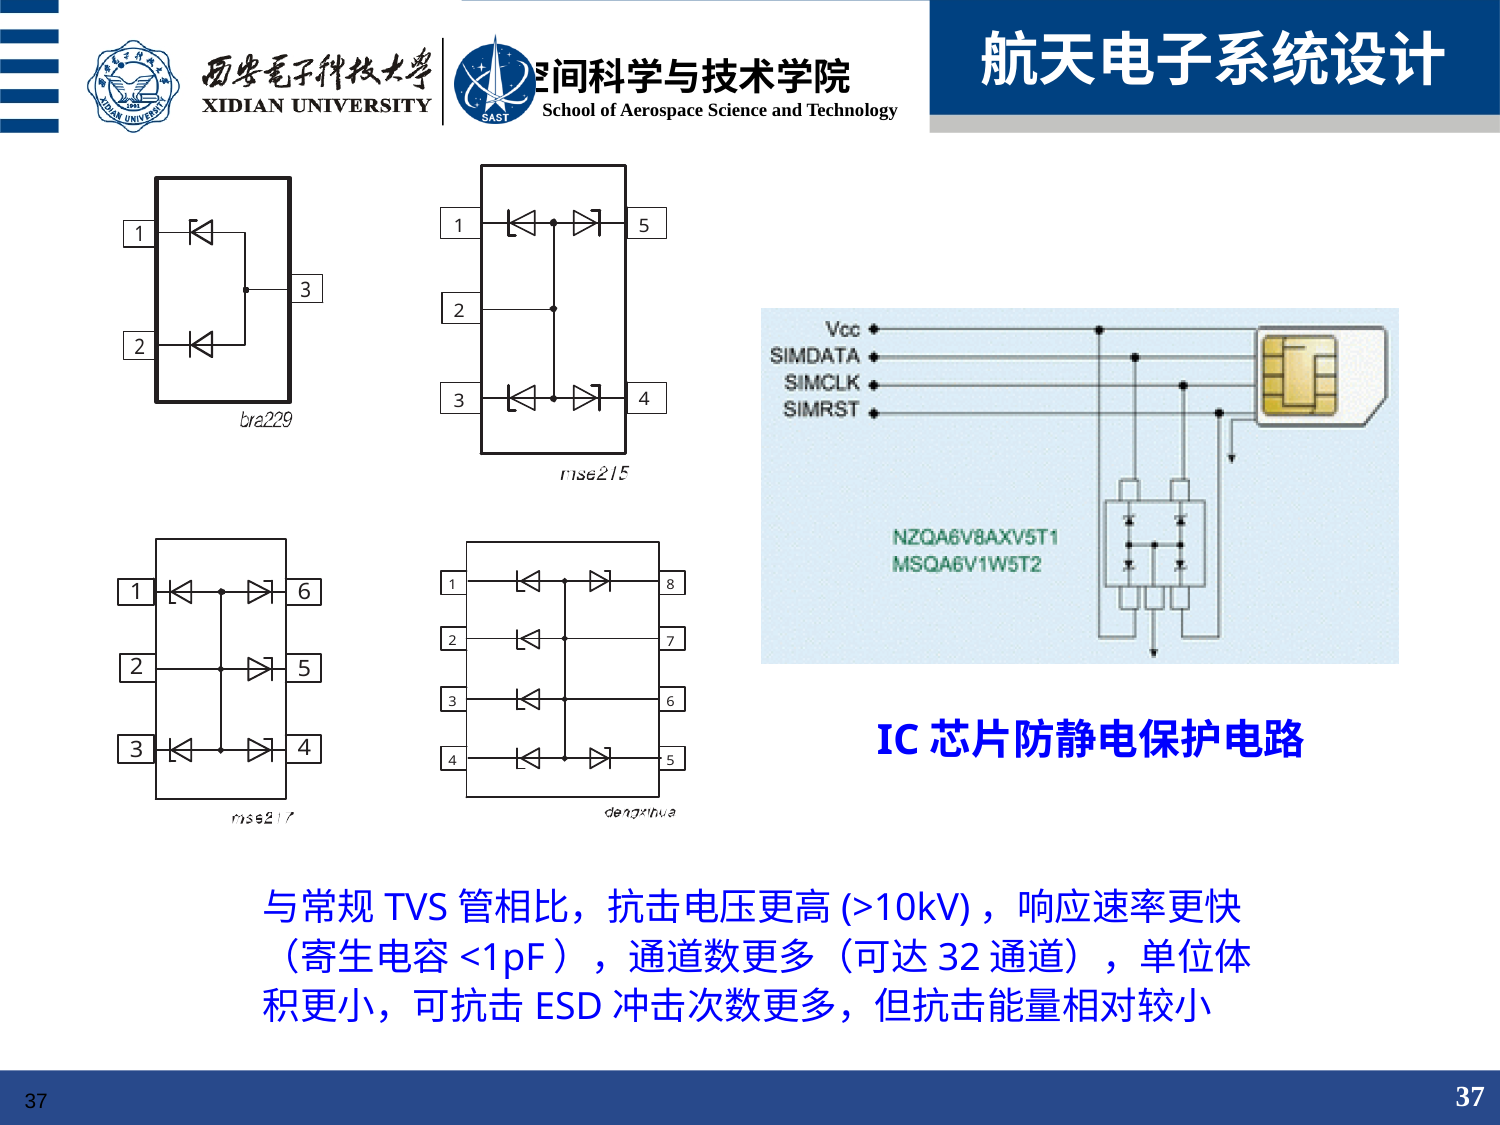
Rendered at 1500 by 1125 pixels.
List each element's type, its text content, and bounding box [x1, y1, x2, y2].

footer 37 [0, 1076, 84, 1124]
text_box 航天电子系统设计 [927, 0, 1500, 114]
text_box IC芯片防静电保护电路 [861, 675, 1347, 770]
picture [0, 0, 1500, 1070]
text_box 与常规TVS管相比，抗击电压更高(>10kV)，响应速率更快（寄生电容<1pF），通道数更多（可达32通道），单位体积更小，可抗击ESD冲击次数更多，但抗击能量相对较小 [247, 871, 1276, 1026]
